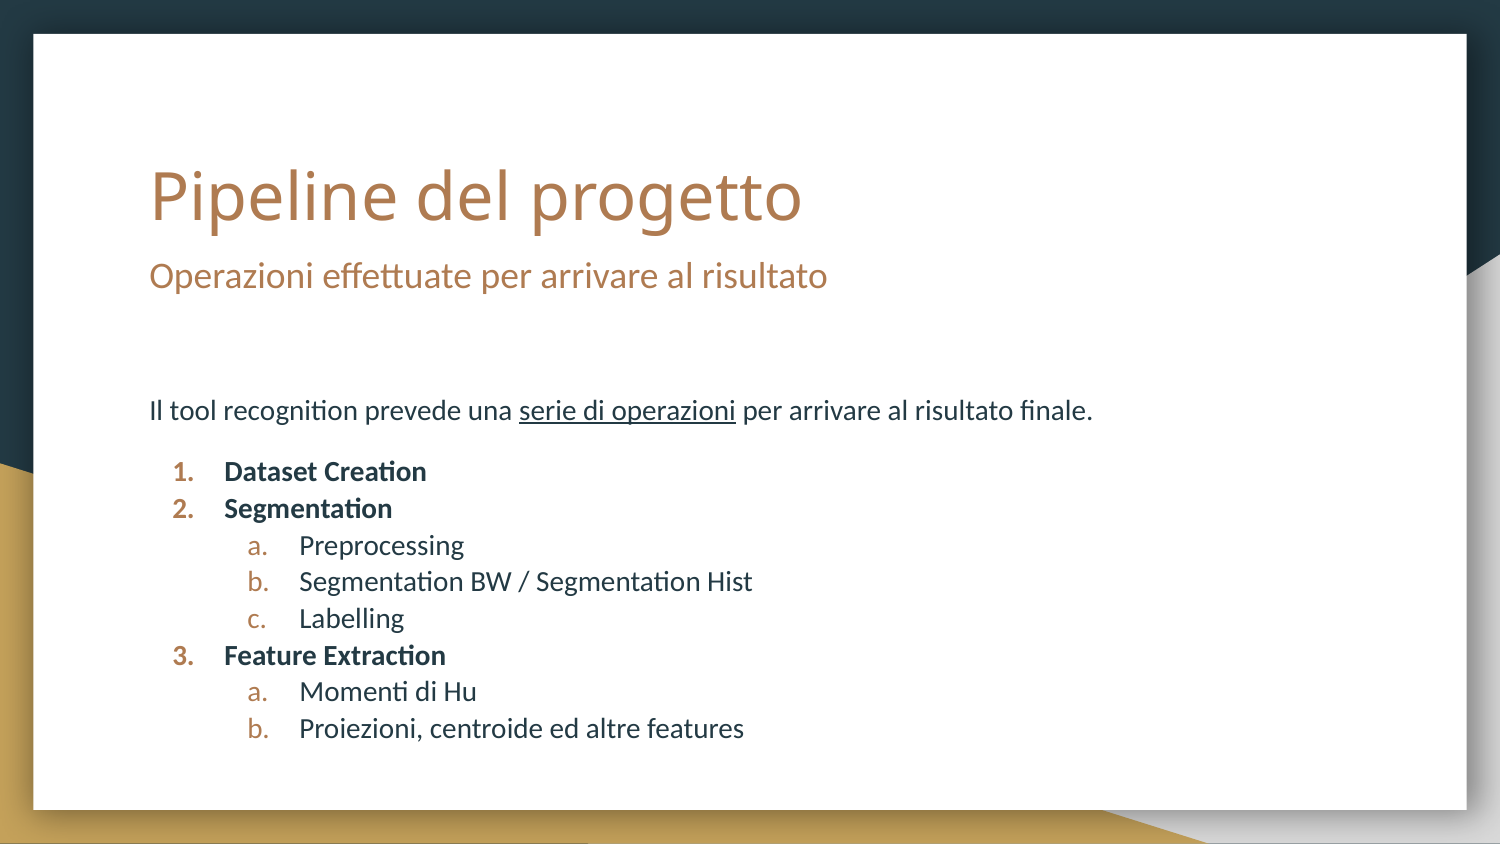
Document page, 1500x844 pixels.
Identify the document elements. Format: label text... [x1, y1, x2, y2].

title Pipeline del progetto [134, 138, 1189, 255]
subtitle Operazioni effettuate per arrivare al risultato [134, 244, 1096, 310]
list Il tool recognition prevede una serie di operazioni per arrivare al risultato finale. Dataset Creation Segmentation Preprocessing Segmentation BW / Segmentation Hist Labelling Feature Extraction Momenti di Hu Proiezioni, centroide ed altre features [134, 374, 1132, 754]
